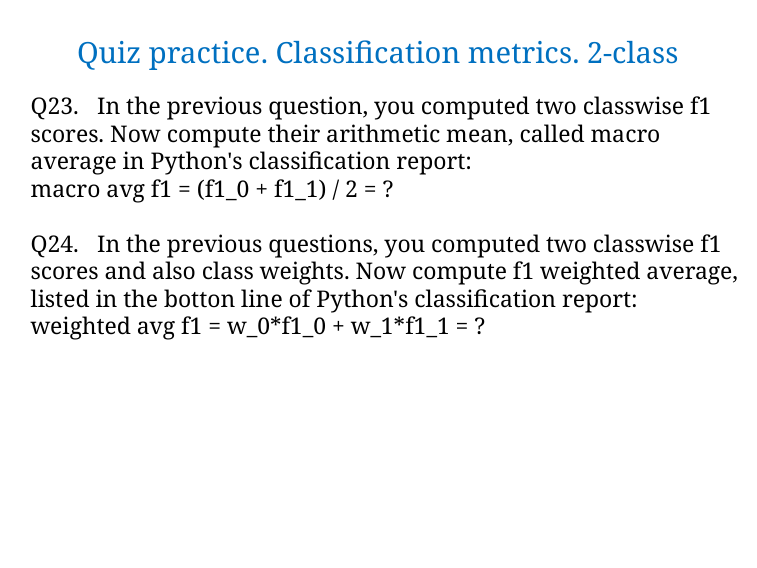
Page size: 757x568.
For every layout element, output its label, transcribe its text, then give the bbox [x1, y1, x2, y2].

list Q23. In the previous question, you computed two classwise f1 scores. Now compute their arithmetic mean, called macro average in Python's classification report: macro avg f1 = (f1_0 + f1_1) / 2 = ? Q24. In the previous questions, you computed two classwise f1 scores and also class weights. Now compute f1 weighted average, listed in the botton line of Python's classification report: weighted avg f1 = w_0*f1_0 + w_1*f1_1 = ? [30, 130, 741, 422]
title Quiz practice. Classification metrics. 2-class [0, 34, 757, 130]
